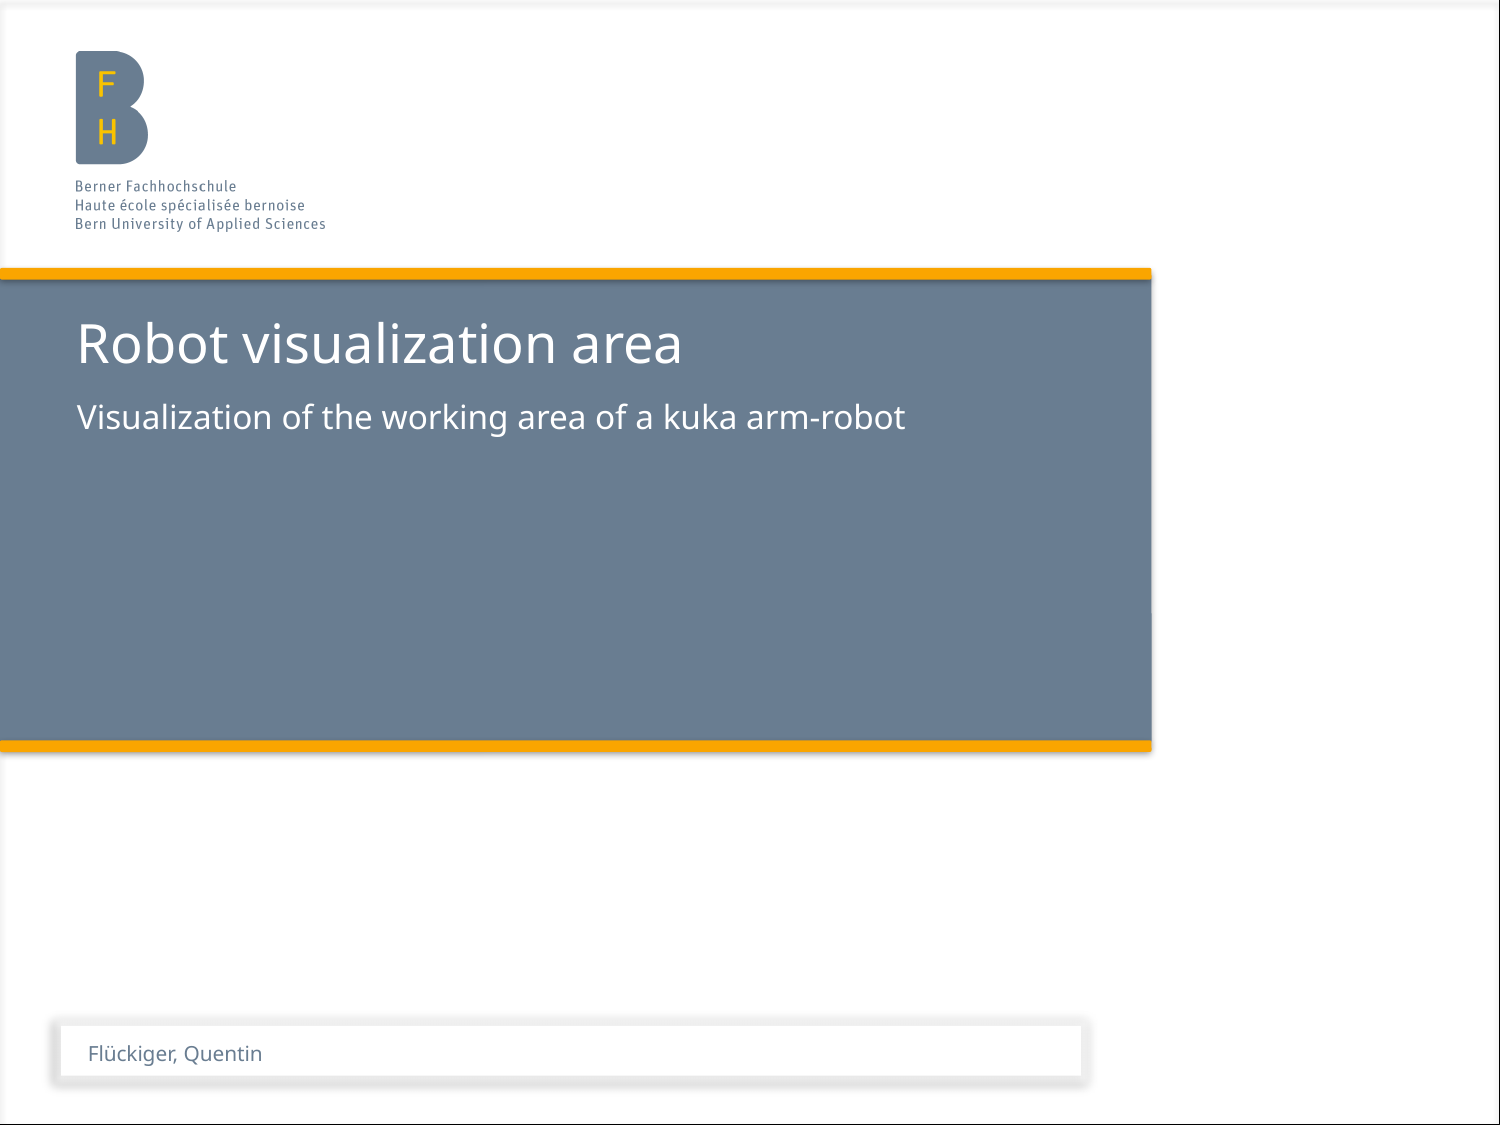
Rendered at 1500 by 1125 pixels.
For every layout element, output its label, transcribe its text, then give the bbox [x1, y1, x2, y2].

picture [74, 51, 326, 233]
footer Flückiger, Quentin [72, 1023, 986, 1084]
subtitle Visualization of the working area of a kuka arm-robot [76, 389, 1146, 522]
title Robot visualization area [76, 301, 1146, 389]
